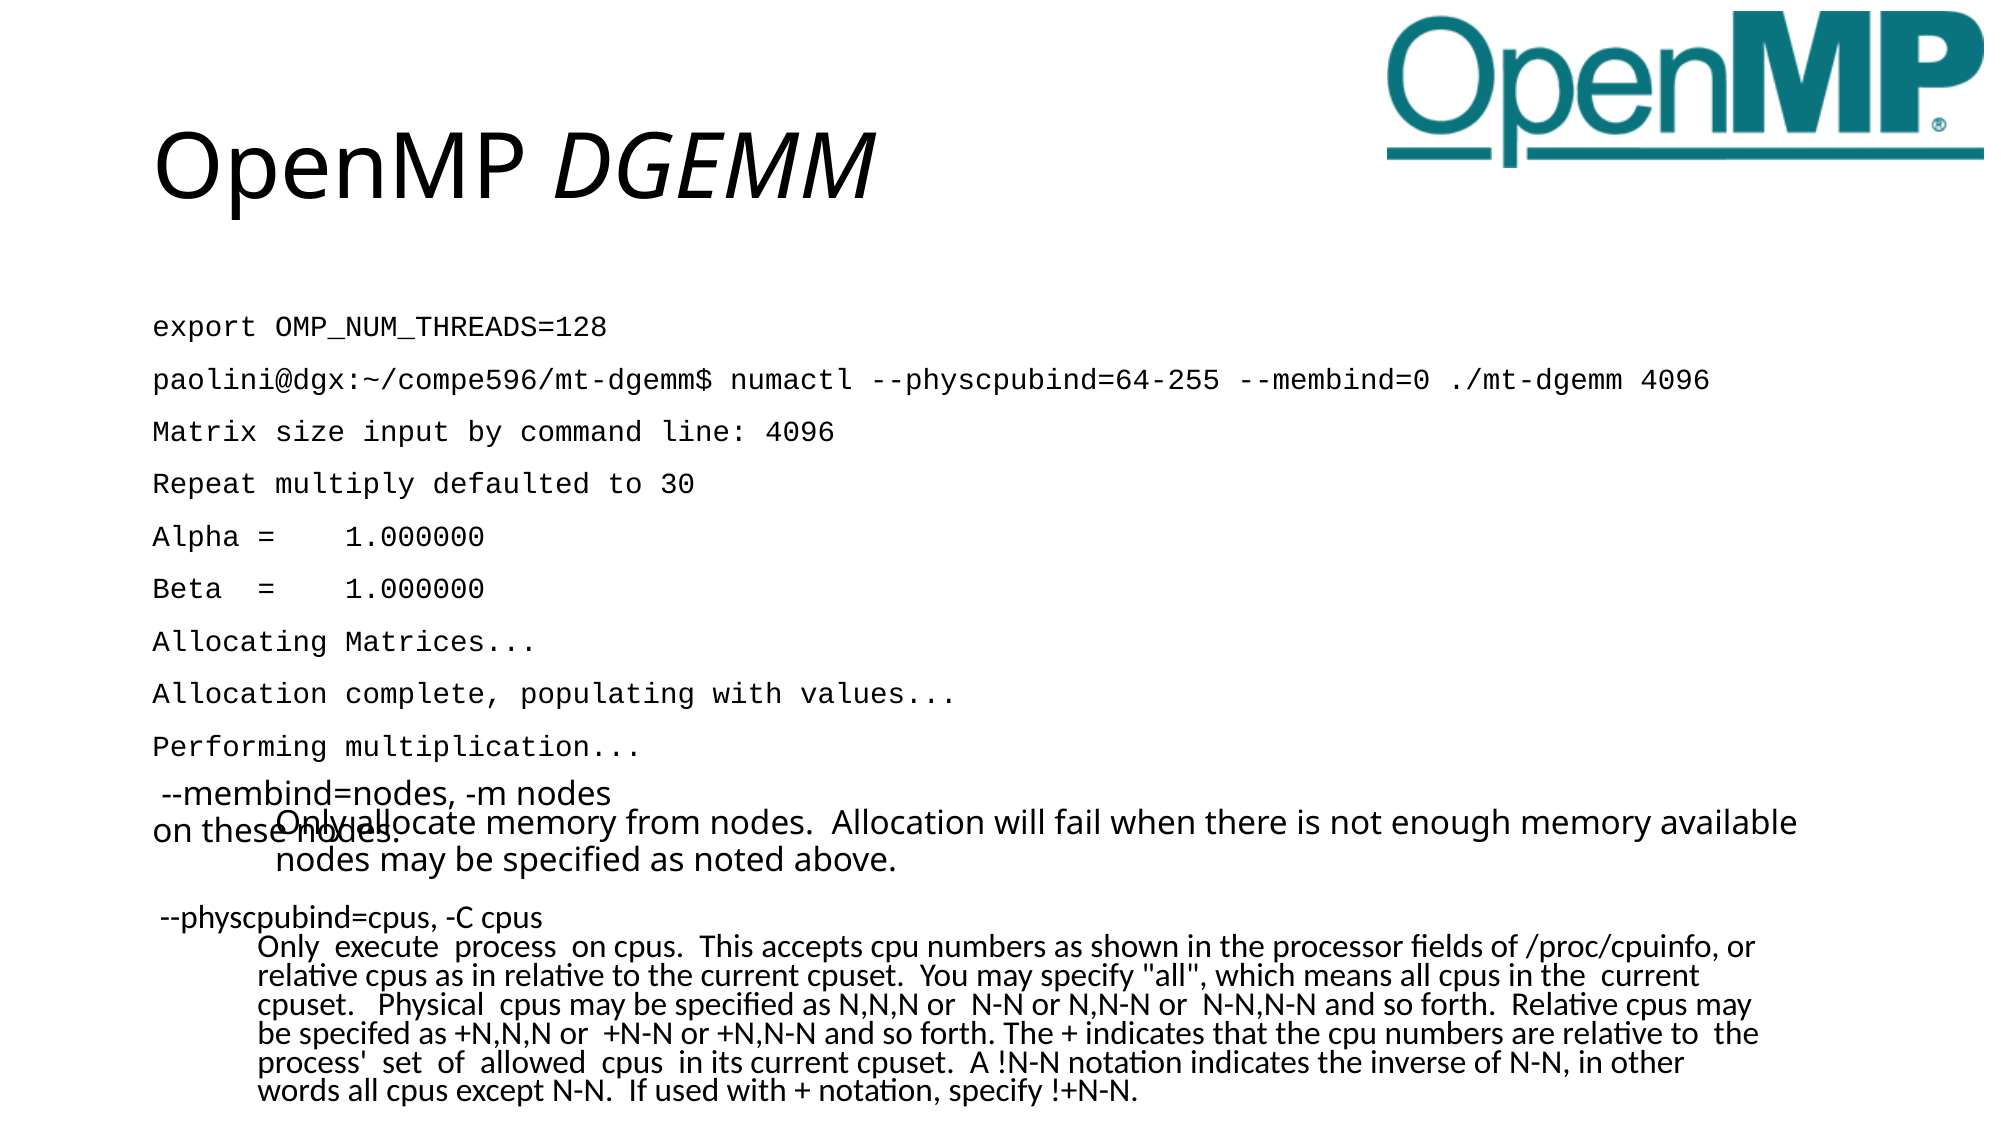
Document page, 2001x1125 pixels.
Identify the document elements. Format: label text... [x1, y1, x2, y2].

text_box --membind=nodes, -m nodes Only allocate memory from nodes. Allocation will fail when there is not enough memory available on these nodes. nodes may be specified as noted above. --physcpubind=cpus, -C cpus Only execute process on cpus. This accepts cpu numbers as shown in the processor fields of /proc/cpuinfo, or relative cpus as in relative to the current cpuset. You may specify "all", which means all cpus in the current cpuset. Physical cpus may be specified as N,N,N or N-N or N,N-N or N-N,N-N and so forth. Relative cpus may be specifed as +N,N,N or +N-N or +N,N-N and so forth. The + indicates that the cpu numbers are relative to the process' set of allowed cpus in its current cpuset. A !N-N notation indicates the inverse of N-N, in other words all cpus except N-N. If used with + notation, specify !+N-N. [137, 791, 1863, 1115]
picture [1387, 11, 1984, 168]
list export OMP_NUM_THREADS=128 paolini@dgx:~/compe596/mt-dgemm$ numactl --physcpubind=64-255 --membind=0 ./mt-dgemm 4096 Matrix size input by command line: 4096 Repeat multiply defaulted to 30 Alpha = 1.000000 Beta = 1.000000 Allocating Matrices... Allocation complete, populating with values... Performing multiplication... [137, 304, 1863, 791]
title OpenMP DGEMM [137, 59, 1863, 278]
